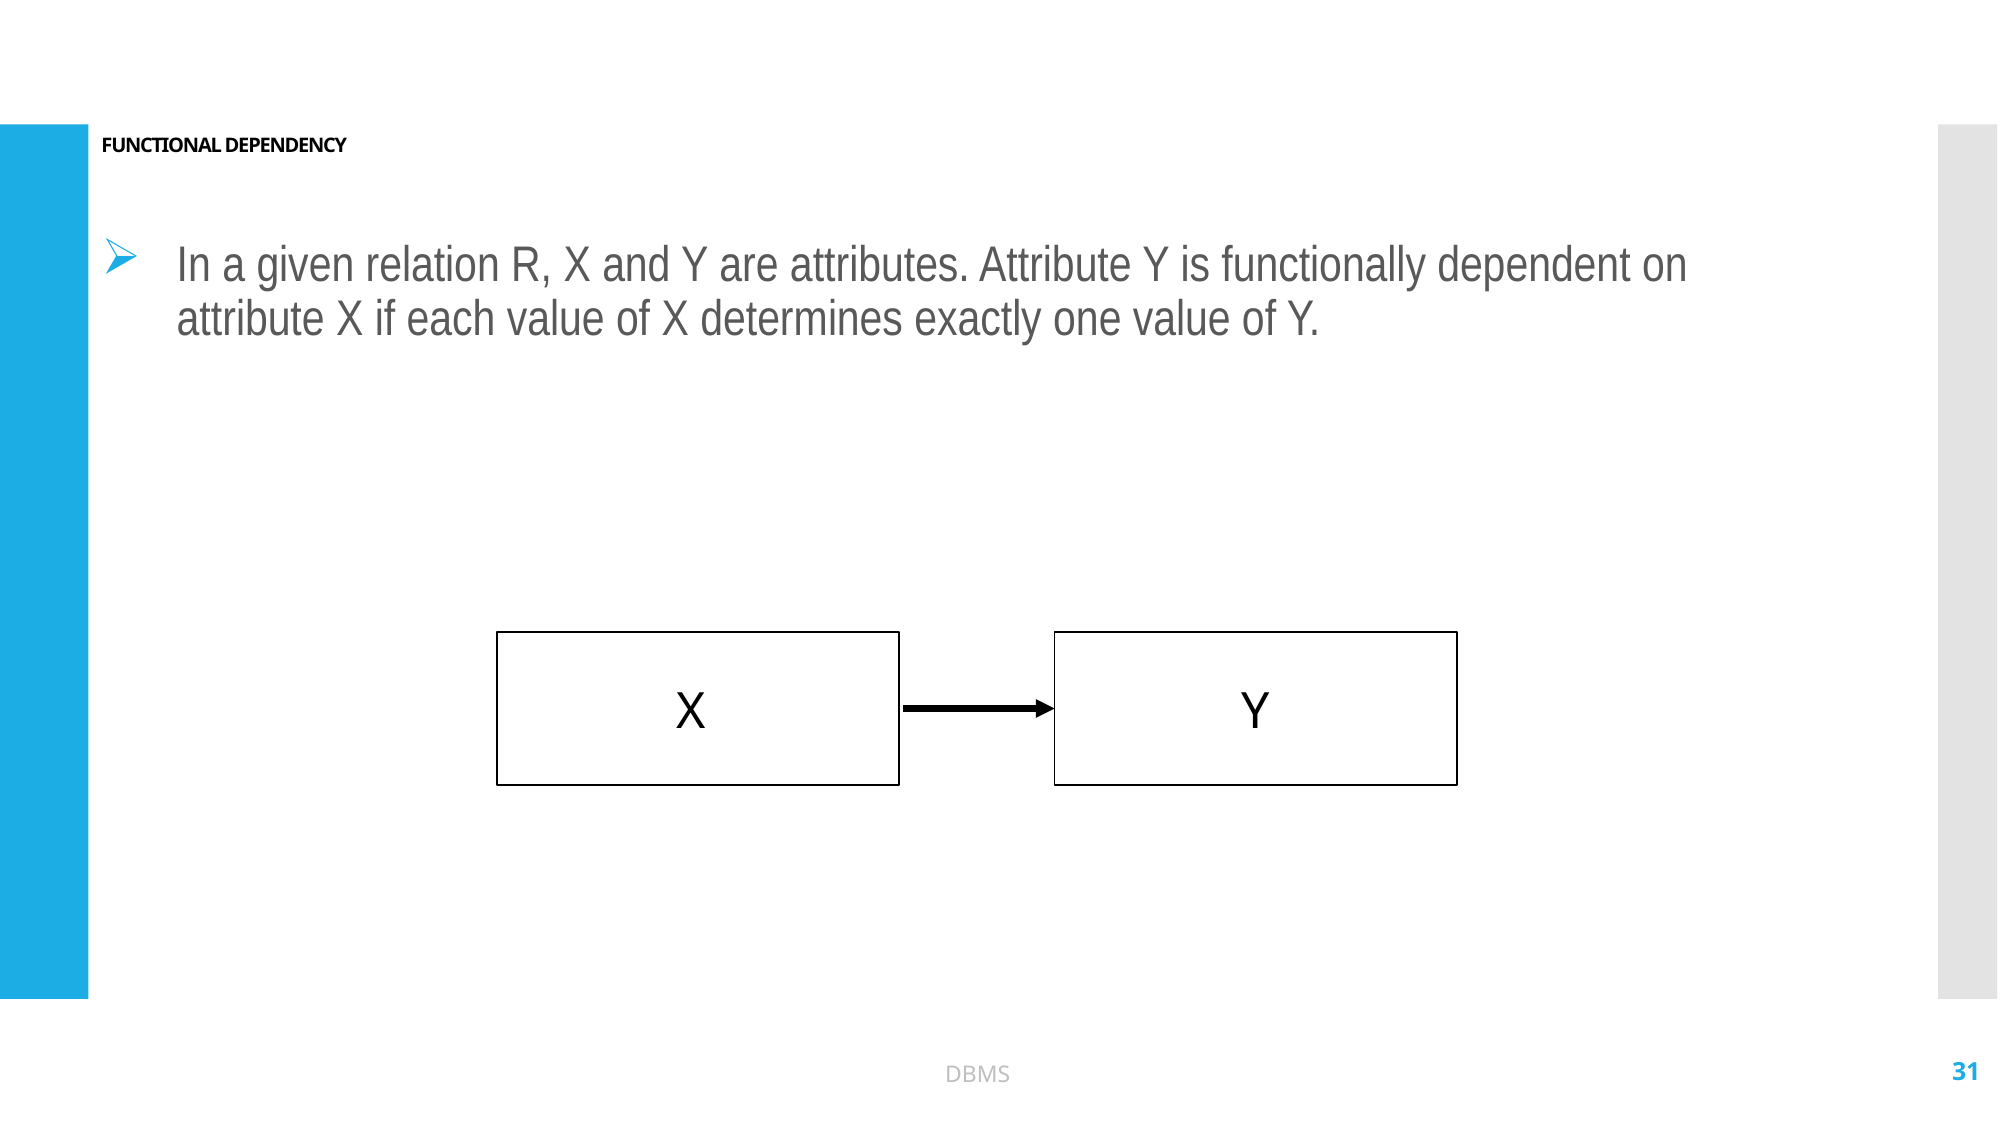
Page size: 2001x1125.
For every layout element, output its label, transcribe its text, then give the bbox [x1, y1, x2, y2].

title FUNCTIONAL DEPENDENCY [86, 128, 1653, 189]
slide_number 31 [1744, 1042, 1996, 1103]
list In a given relation R, X and Y are attributes. Attribute Y is functionally dependent on attribute X if each value of X determines exactly one value of Y. [86, 231, 1830, 1036]
footer DBMS [493, 1045, 1463, 1106]
text_box X [496, 631, 900, 786]
text_box Y [1054, 631, 1458, 786]
